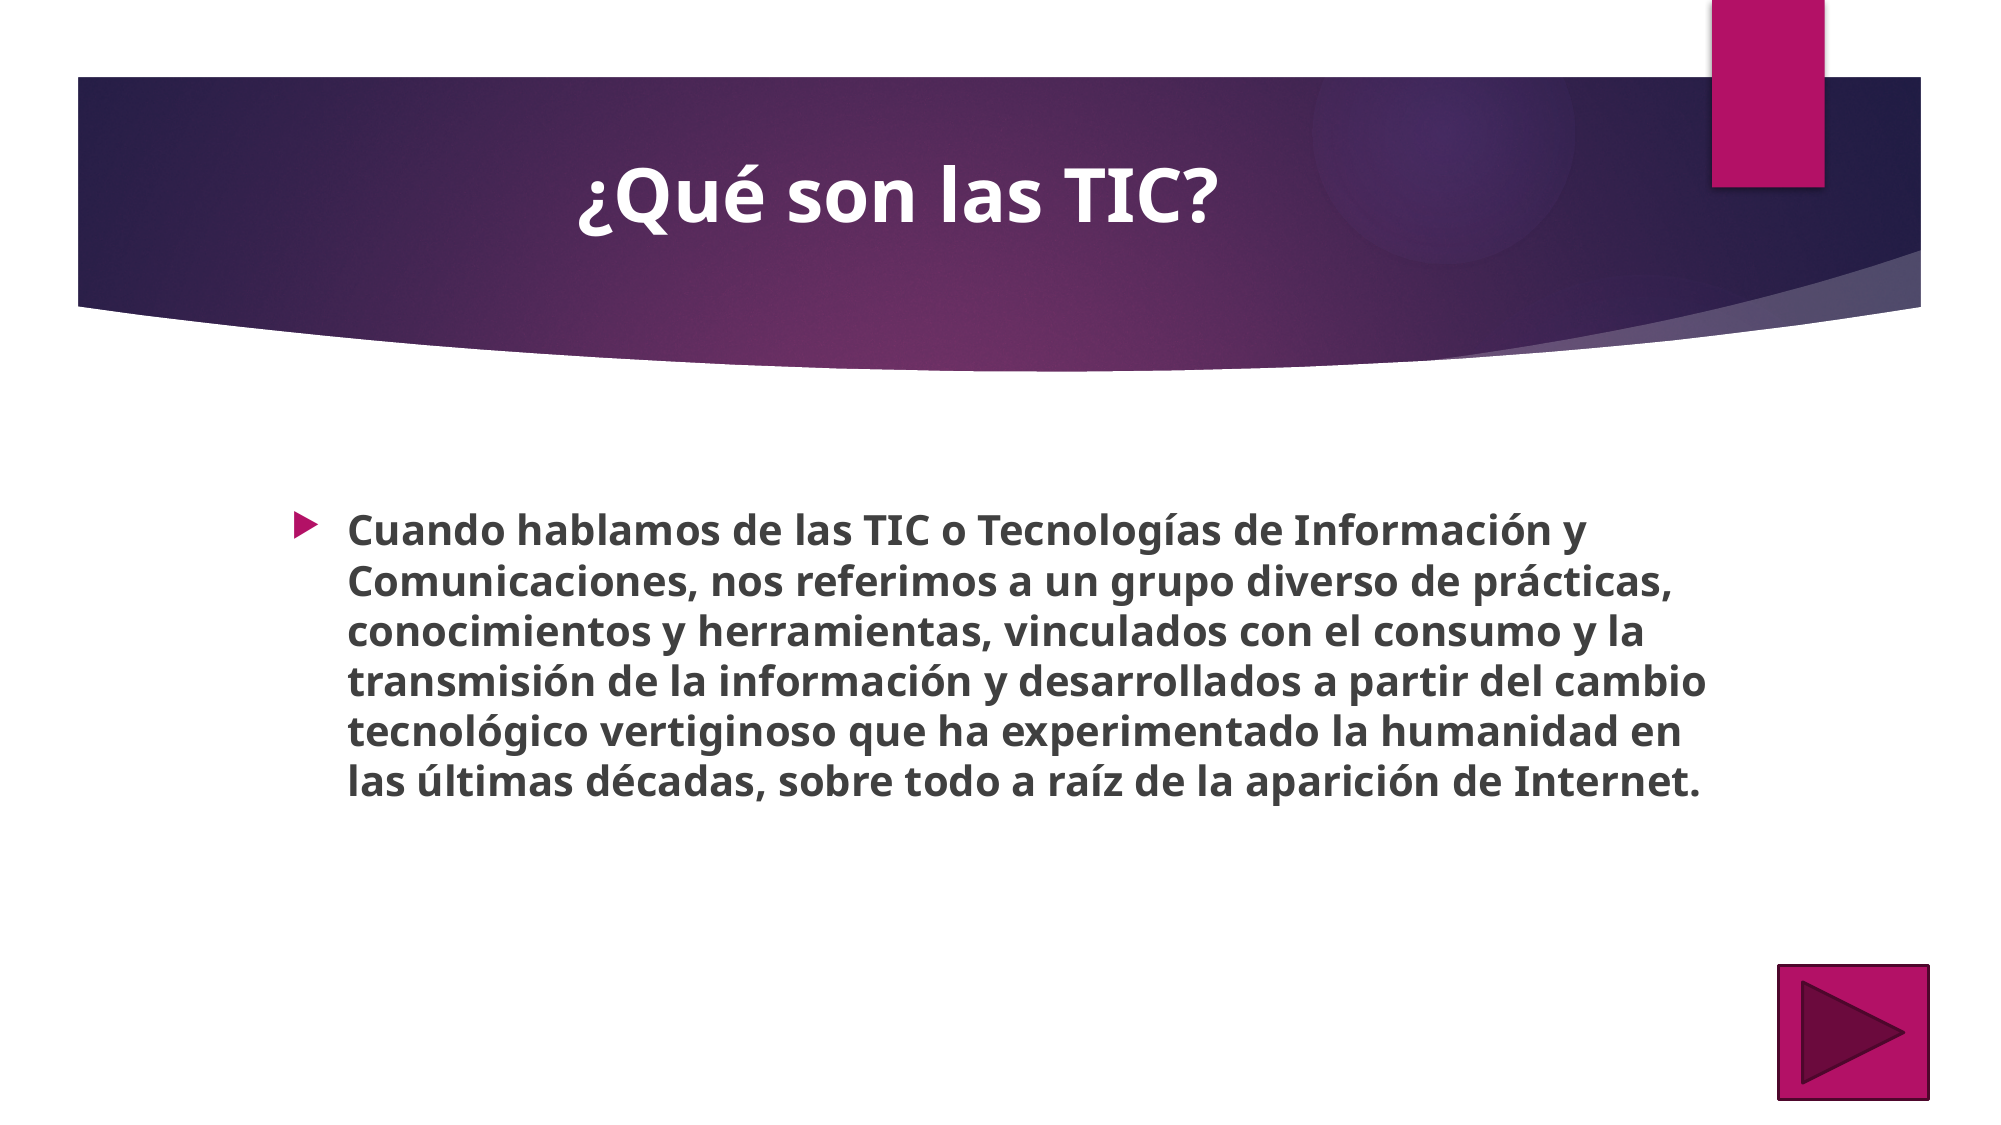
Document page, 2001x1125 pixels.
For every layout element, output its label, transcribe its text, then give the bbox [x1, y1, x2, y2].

title ¿Qué son las TIC? [562, 179, 2000, 296]
list Cuando hablamos de las TIC o Tecnologías de Información y Comunicaciones, nos referimos a un grupo diverso de prácticas, conocimientos y herramientas, vinculados con el consumo y la transmisión de la información y desarrollados a partir del cambio tecnológico vertiginoso que ha experimentado la humanidad en las últimas décadas, sobre todo a raíz de la aparición de Internet. [276, 496, 1724, 1058]
text_box [1777, 964, 1930, 1101]
